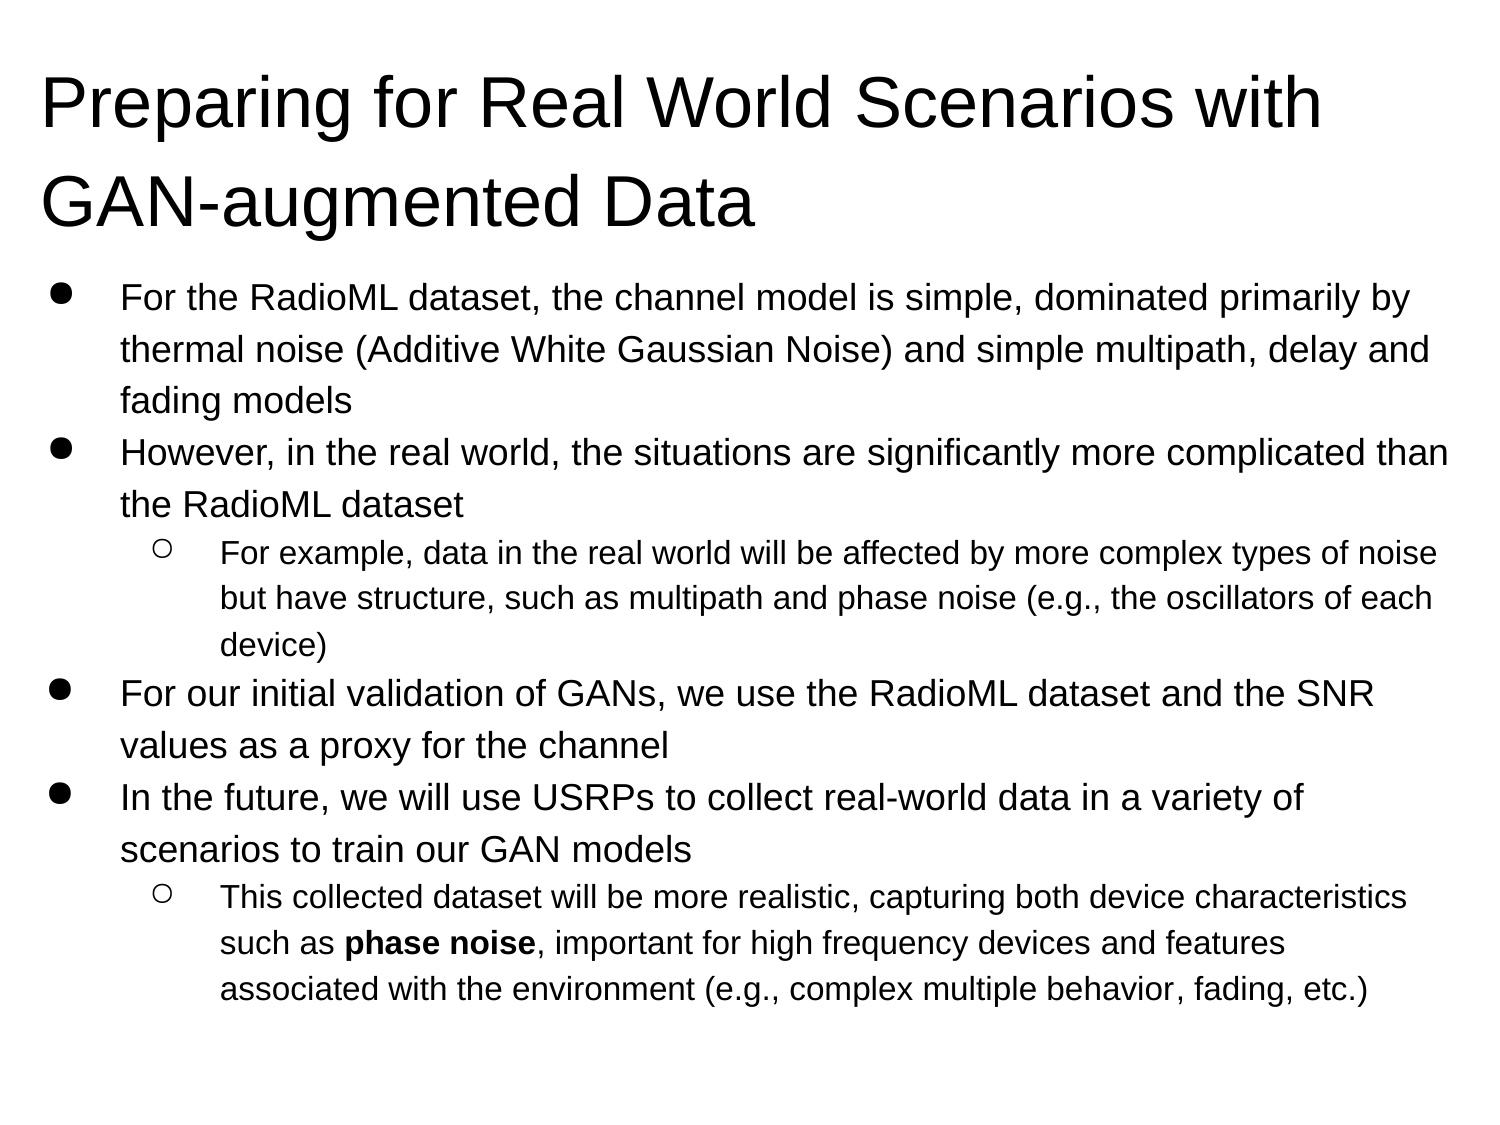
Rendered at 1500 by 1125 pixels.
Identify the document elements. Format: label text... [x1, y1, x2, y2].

title Preparing for Real World Scenarios with GAN-augmented Data [20, 22, 1500, 148]
list For the RadioML dataset, the channel model is simple, dominated primarily by thermal noise (Additive White Gaussian Noise) and simple multipath, delay and fading models However, in the real world, the situations are significantly more complicated than the RadioML dataset For example, data in the real world will be affected by more complex types of noise but have structure, such as multipath and phase noise (e.g., the oscillators of each device) For our initial validation of GANs, we use the RadioML dataset and the SNR values as a proxy for the channel In the future, we will use USRPs to collect real-world data in a variety of scenarios to train our GAN models This collected dataset will be more realistic, capturing both device characteristics such as phase noise, important for high frequency devices and features associated with the environment (e.g., complex multiple behavior, fading, etc.) [0, 246, 1471, 994]
